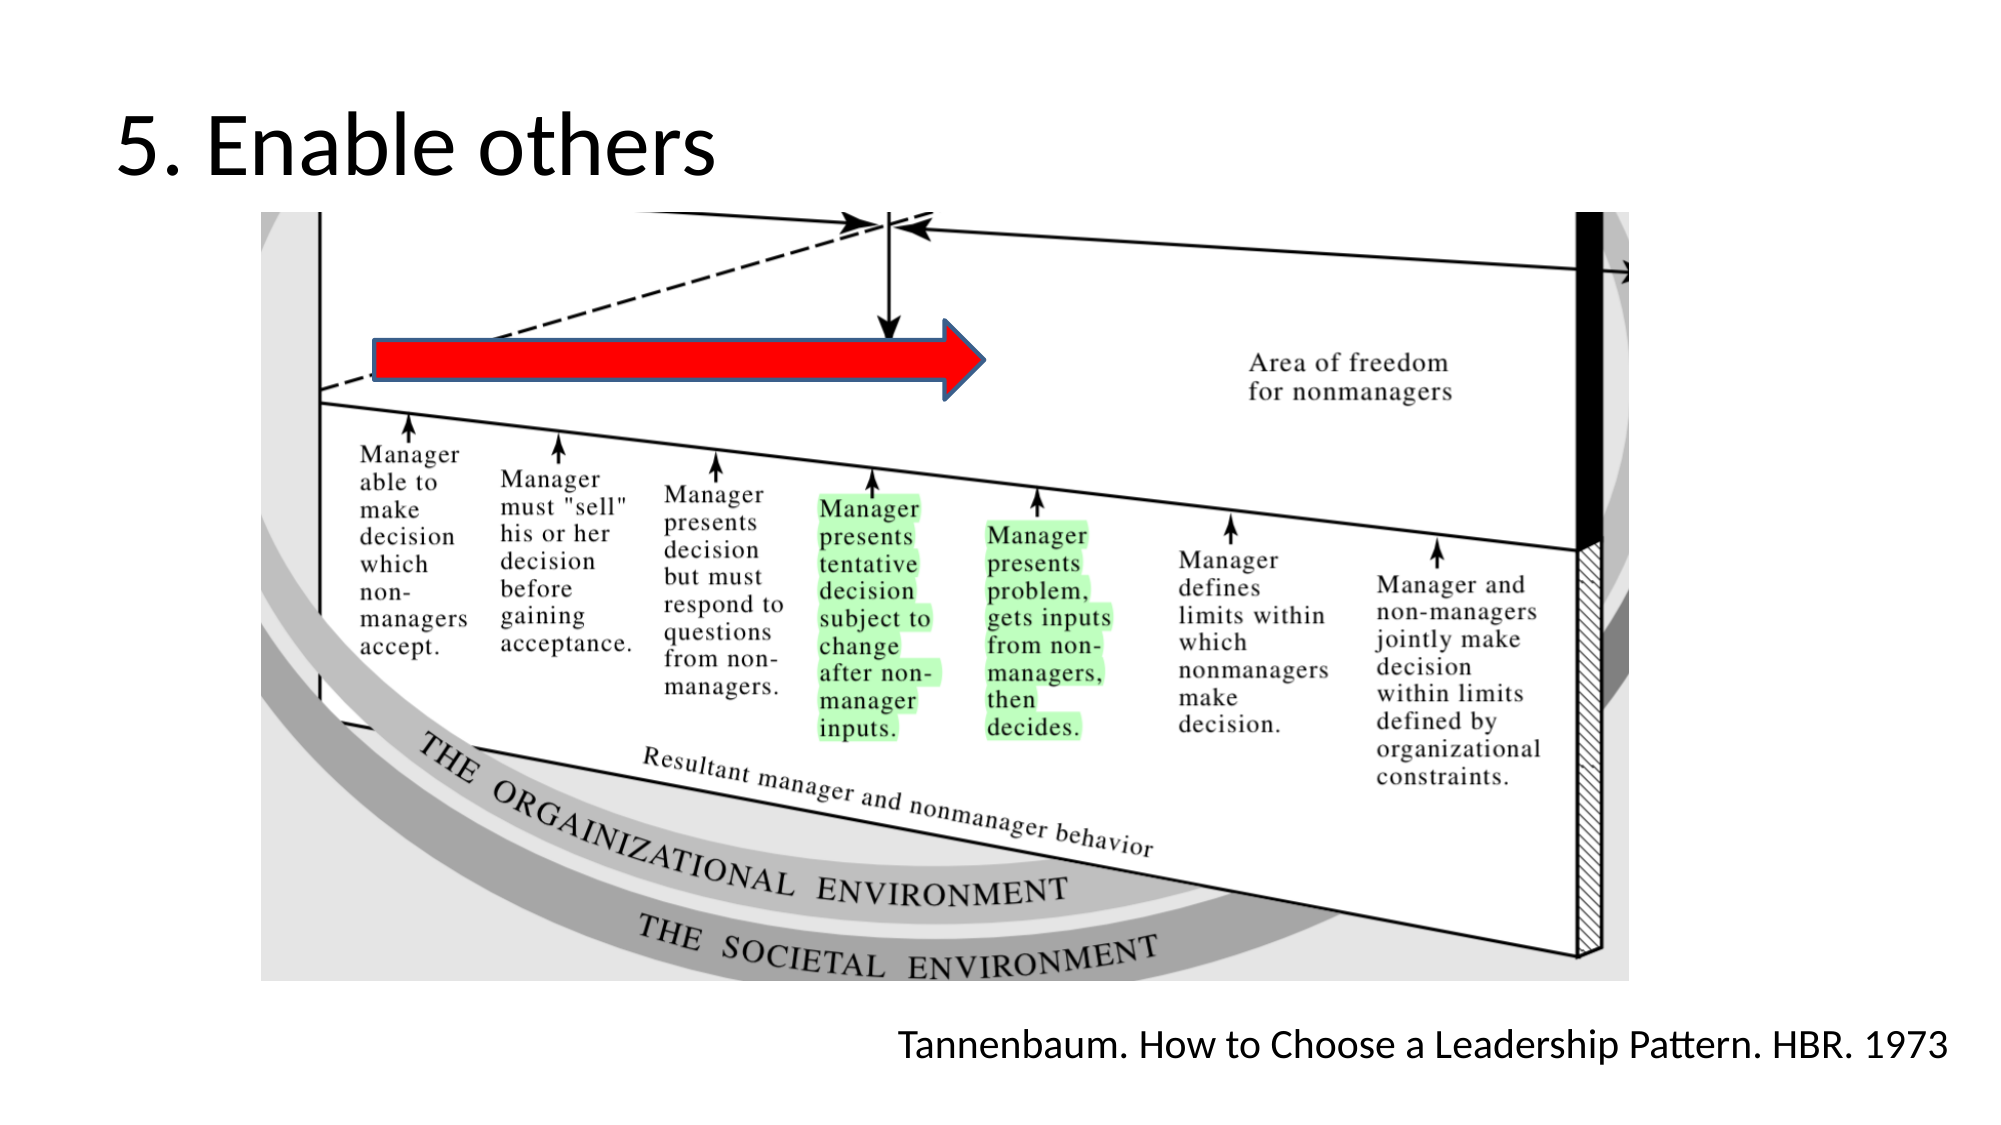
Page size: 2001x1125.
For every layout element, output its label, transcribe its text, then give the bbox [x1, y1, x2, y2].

list Tannenbaum. How to Choose a Leadership Pattern. HBR. 1973 [164, 1009, 1964, 1105]
picture [261, 212, 1629, 981]
title 5. Enable others [99, 45, 1900, 233]
